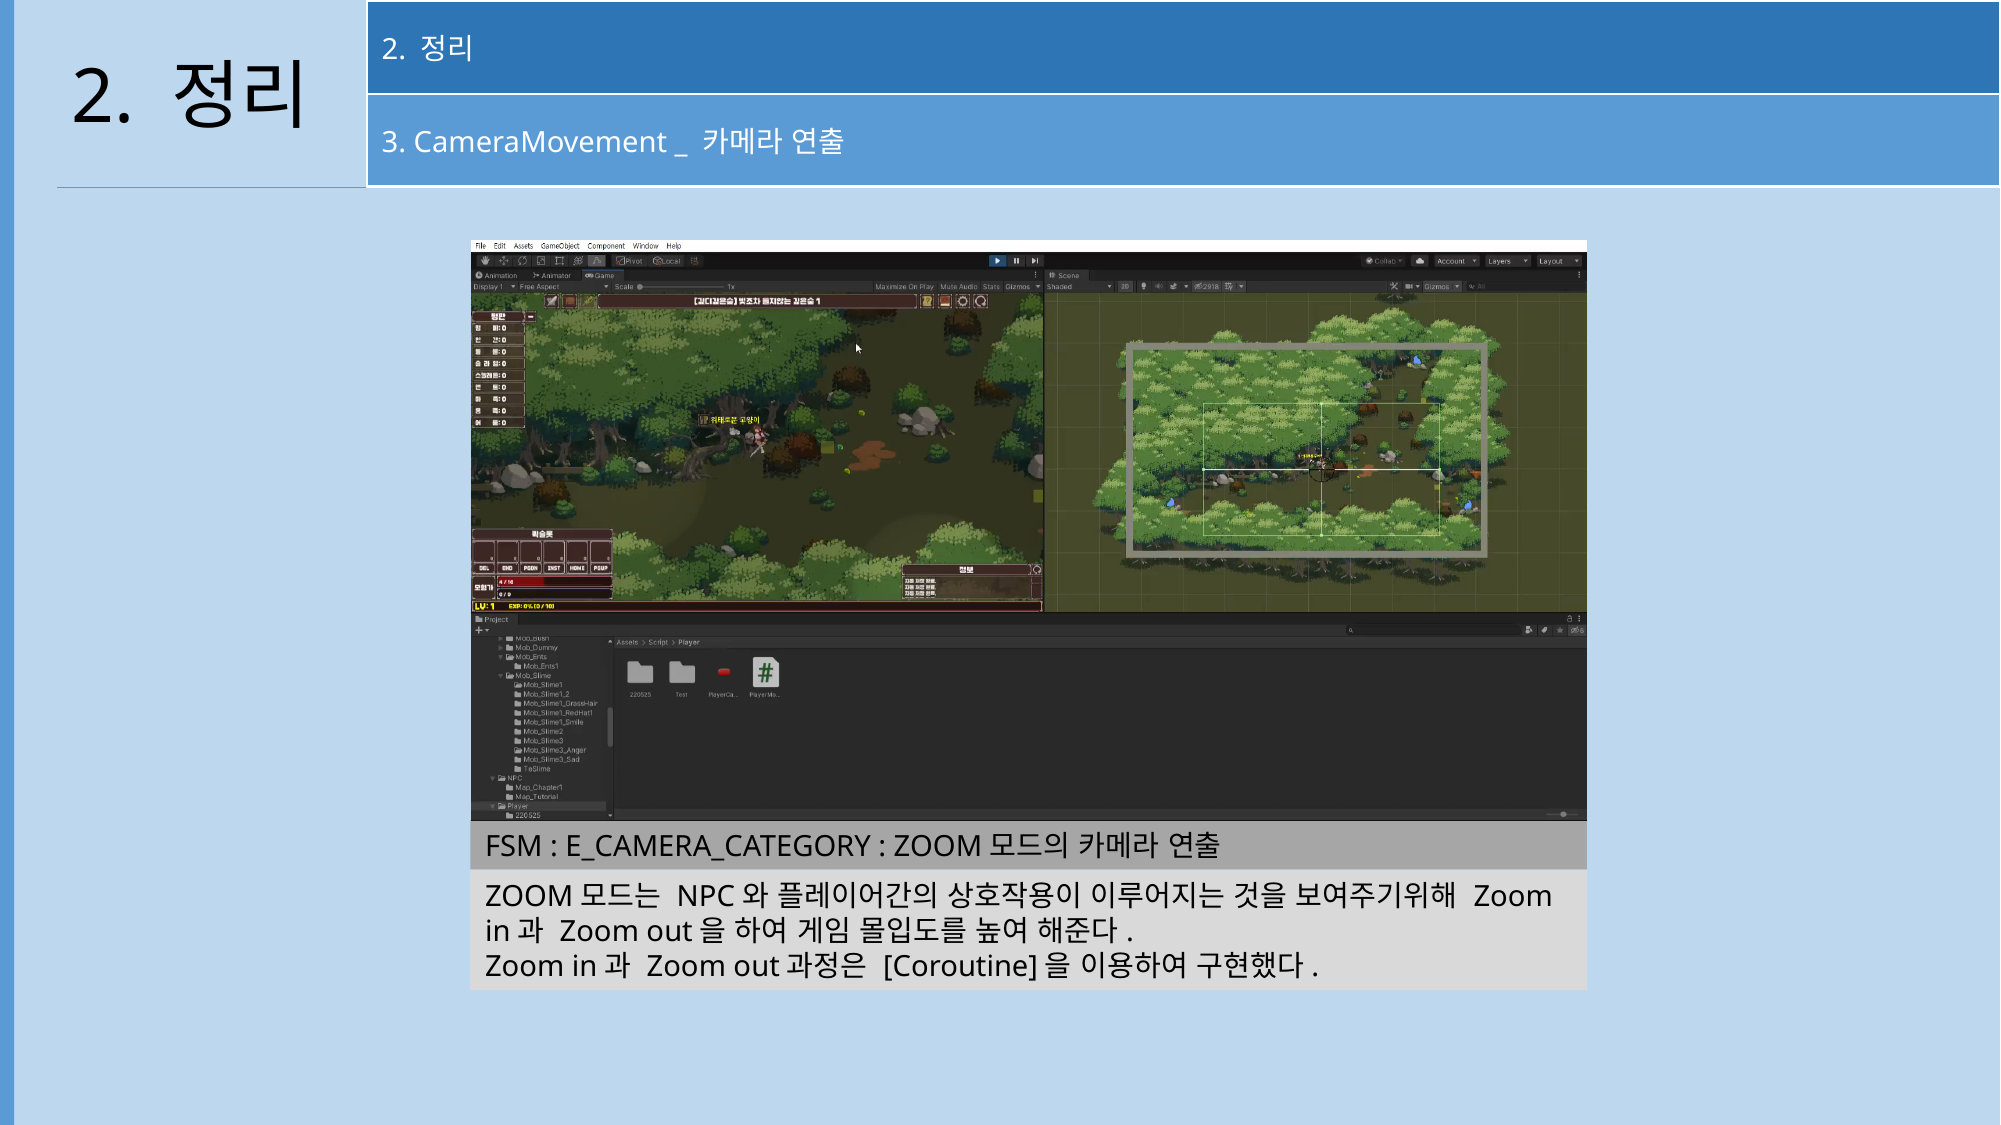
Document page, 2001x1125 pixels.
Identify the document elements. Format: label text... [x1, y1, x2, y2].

text_box [0, 0, 15, 1125]
text_box 2. 정리 [56, 39, 325, 145]
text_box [366, 0, 2000, 187]
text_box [470, 239, 1588, 992]
